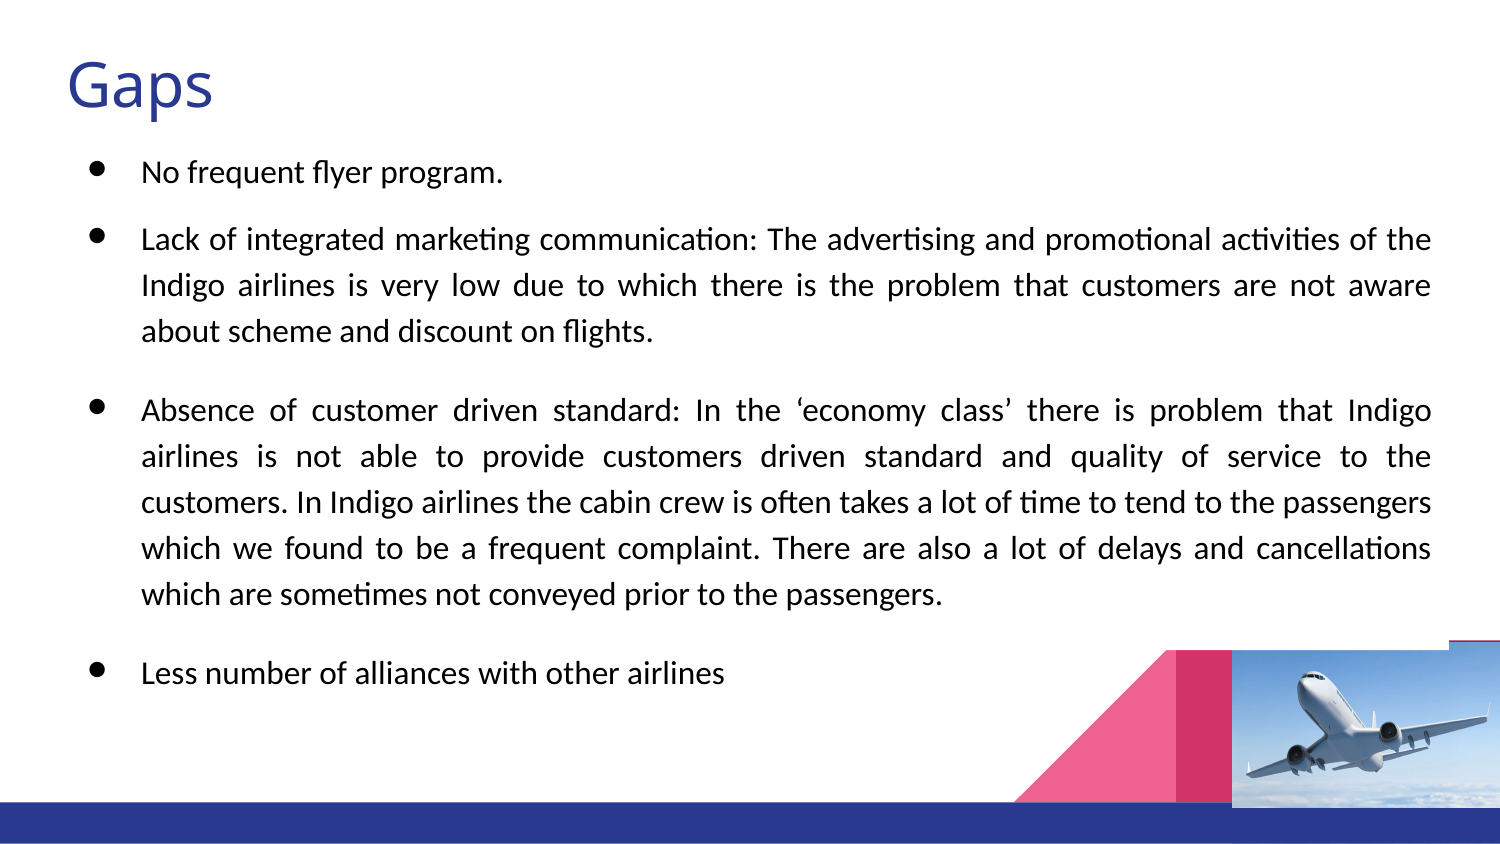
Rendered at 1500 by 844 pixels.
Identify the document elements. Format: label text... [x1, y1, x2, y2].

list No frequent flyer program. Lack of integrated marketing communication: The advertising and promotional activities of the Indigo airlines is very low due to which there is the problem that customers are not aware about scheme and discount on flights. Absence of customer driven standard: In the ‘economy class’ there is problem that Indigo airlines is not able to provide customers driven standard and quality of service to the customers. In Indigo airlines the cabin crew is often takes a lot of time to tend to the passengers which we found to be a frequent complaint. There are also a lot of delays and cancellations which are sometimes not conveyed prior to the passengers. Less number of alliances with other airlines [51, 129, 1449, 651]
picture [1232, 642, 1500, 808]
title Gaps [51, 29, 1449, 129]
